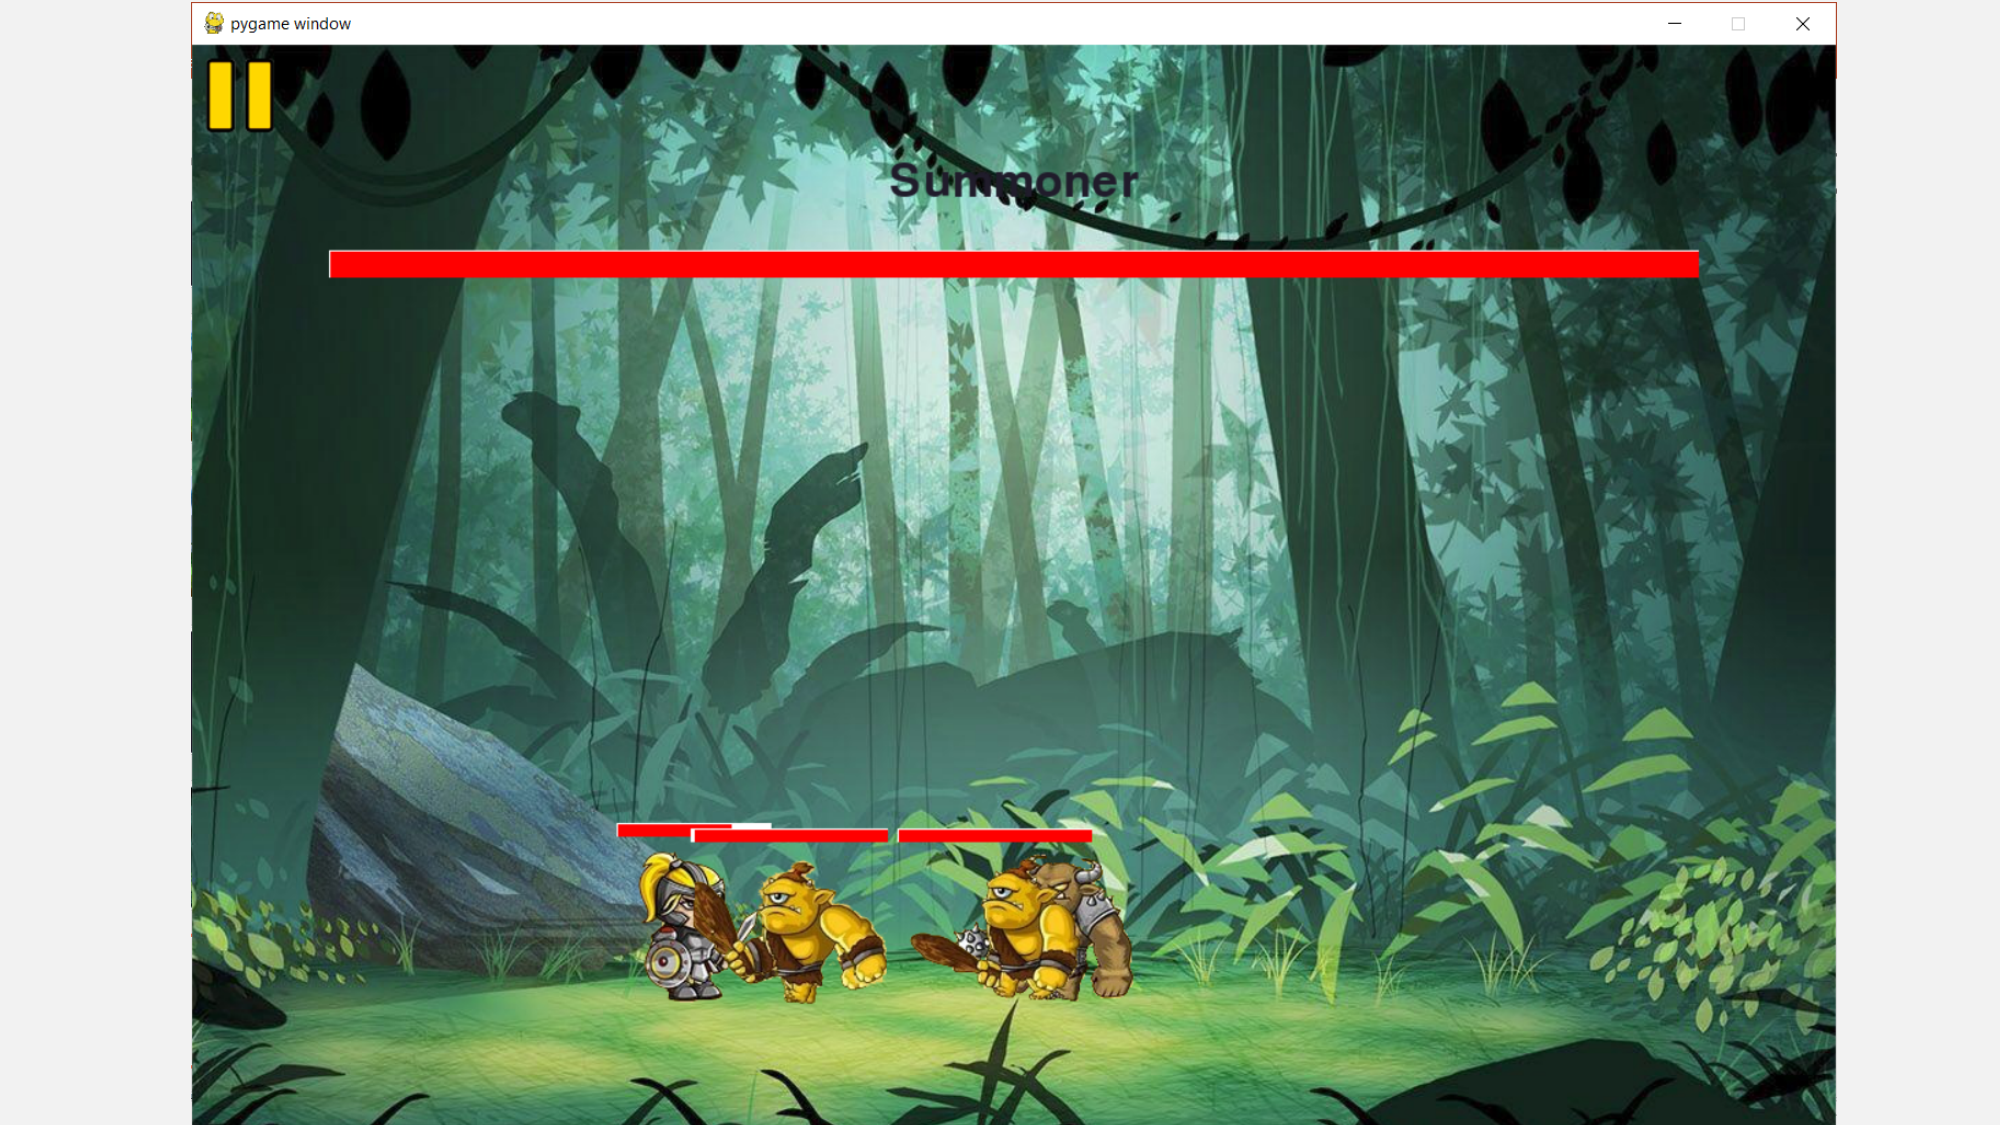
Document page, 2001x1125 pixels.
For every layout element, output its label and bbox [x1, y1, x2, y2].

picture [191, 2, 1837, 1125]
